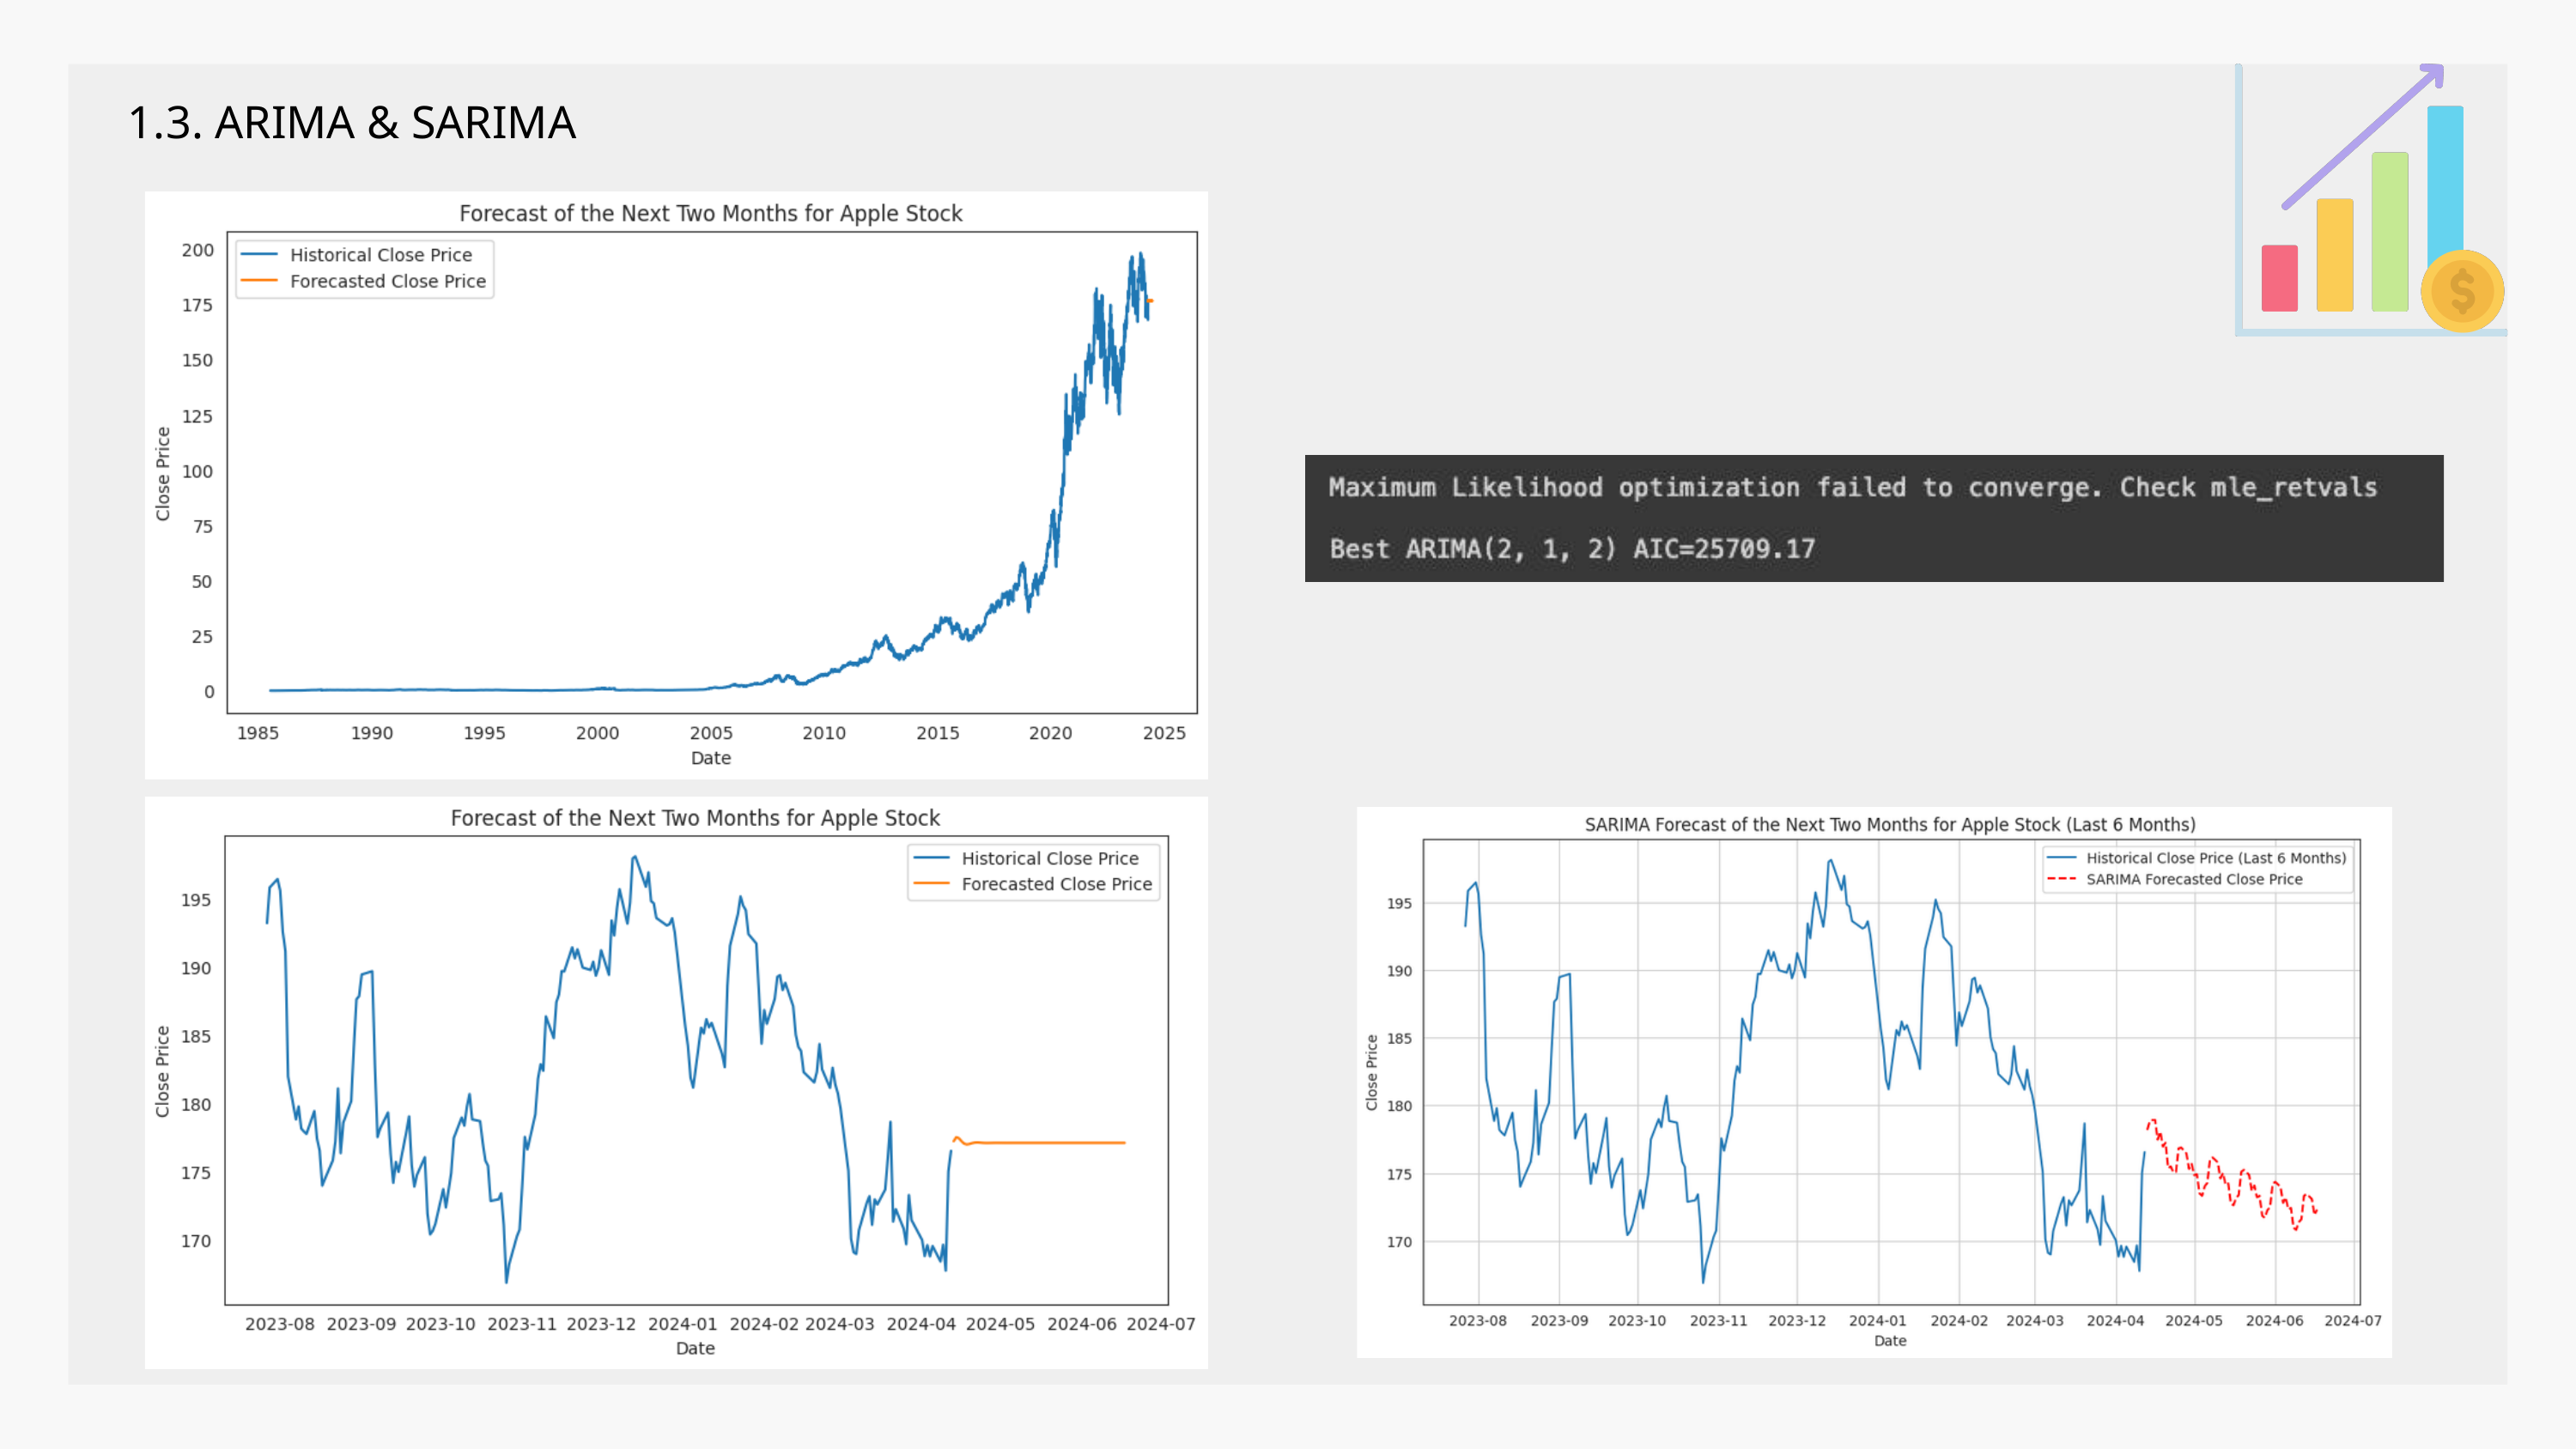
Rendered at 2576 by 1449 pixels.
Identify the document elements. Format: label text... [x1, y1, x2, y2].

text_box [144, 797, 1208, 1369]
text_box 3. ARIMA & SARIMA [0, 85, 1553, 149]
text_box [1305, 455, 2445, 582]
text_box [68, 64, 2508, 1385]
text_box [2234, 64, 2508, 336]
text_box [144, 191, 1208, 779]
text_box [1357, 807, 2392, 1358]
